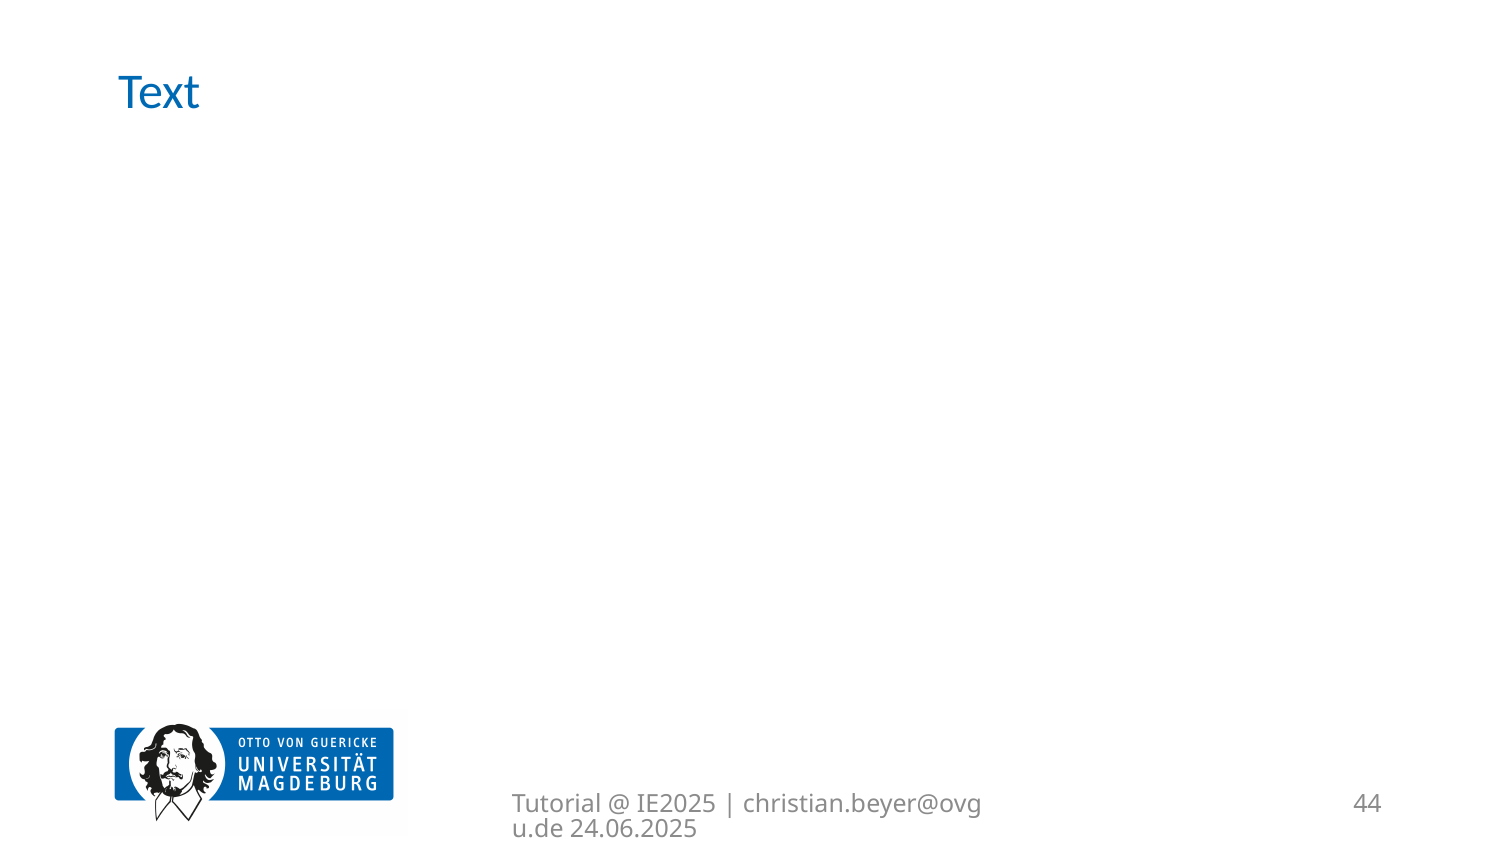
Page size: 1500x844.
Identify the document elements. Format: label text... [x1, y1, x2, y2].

picture [100, 709, 408, 836]
title Text [103, 45, 1397, 126]
footer Tutorial @ IE2025 | christian.beyer@ovgu.de 24.06.2025 [496, 782, 1004, 828]
slide_number 44 [1059, 782, 1397, 828]
